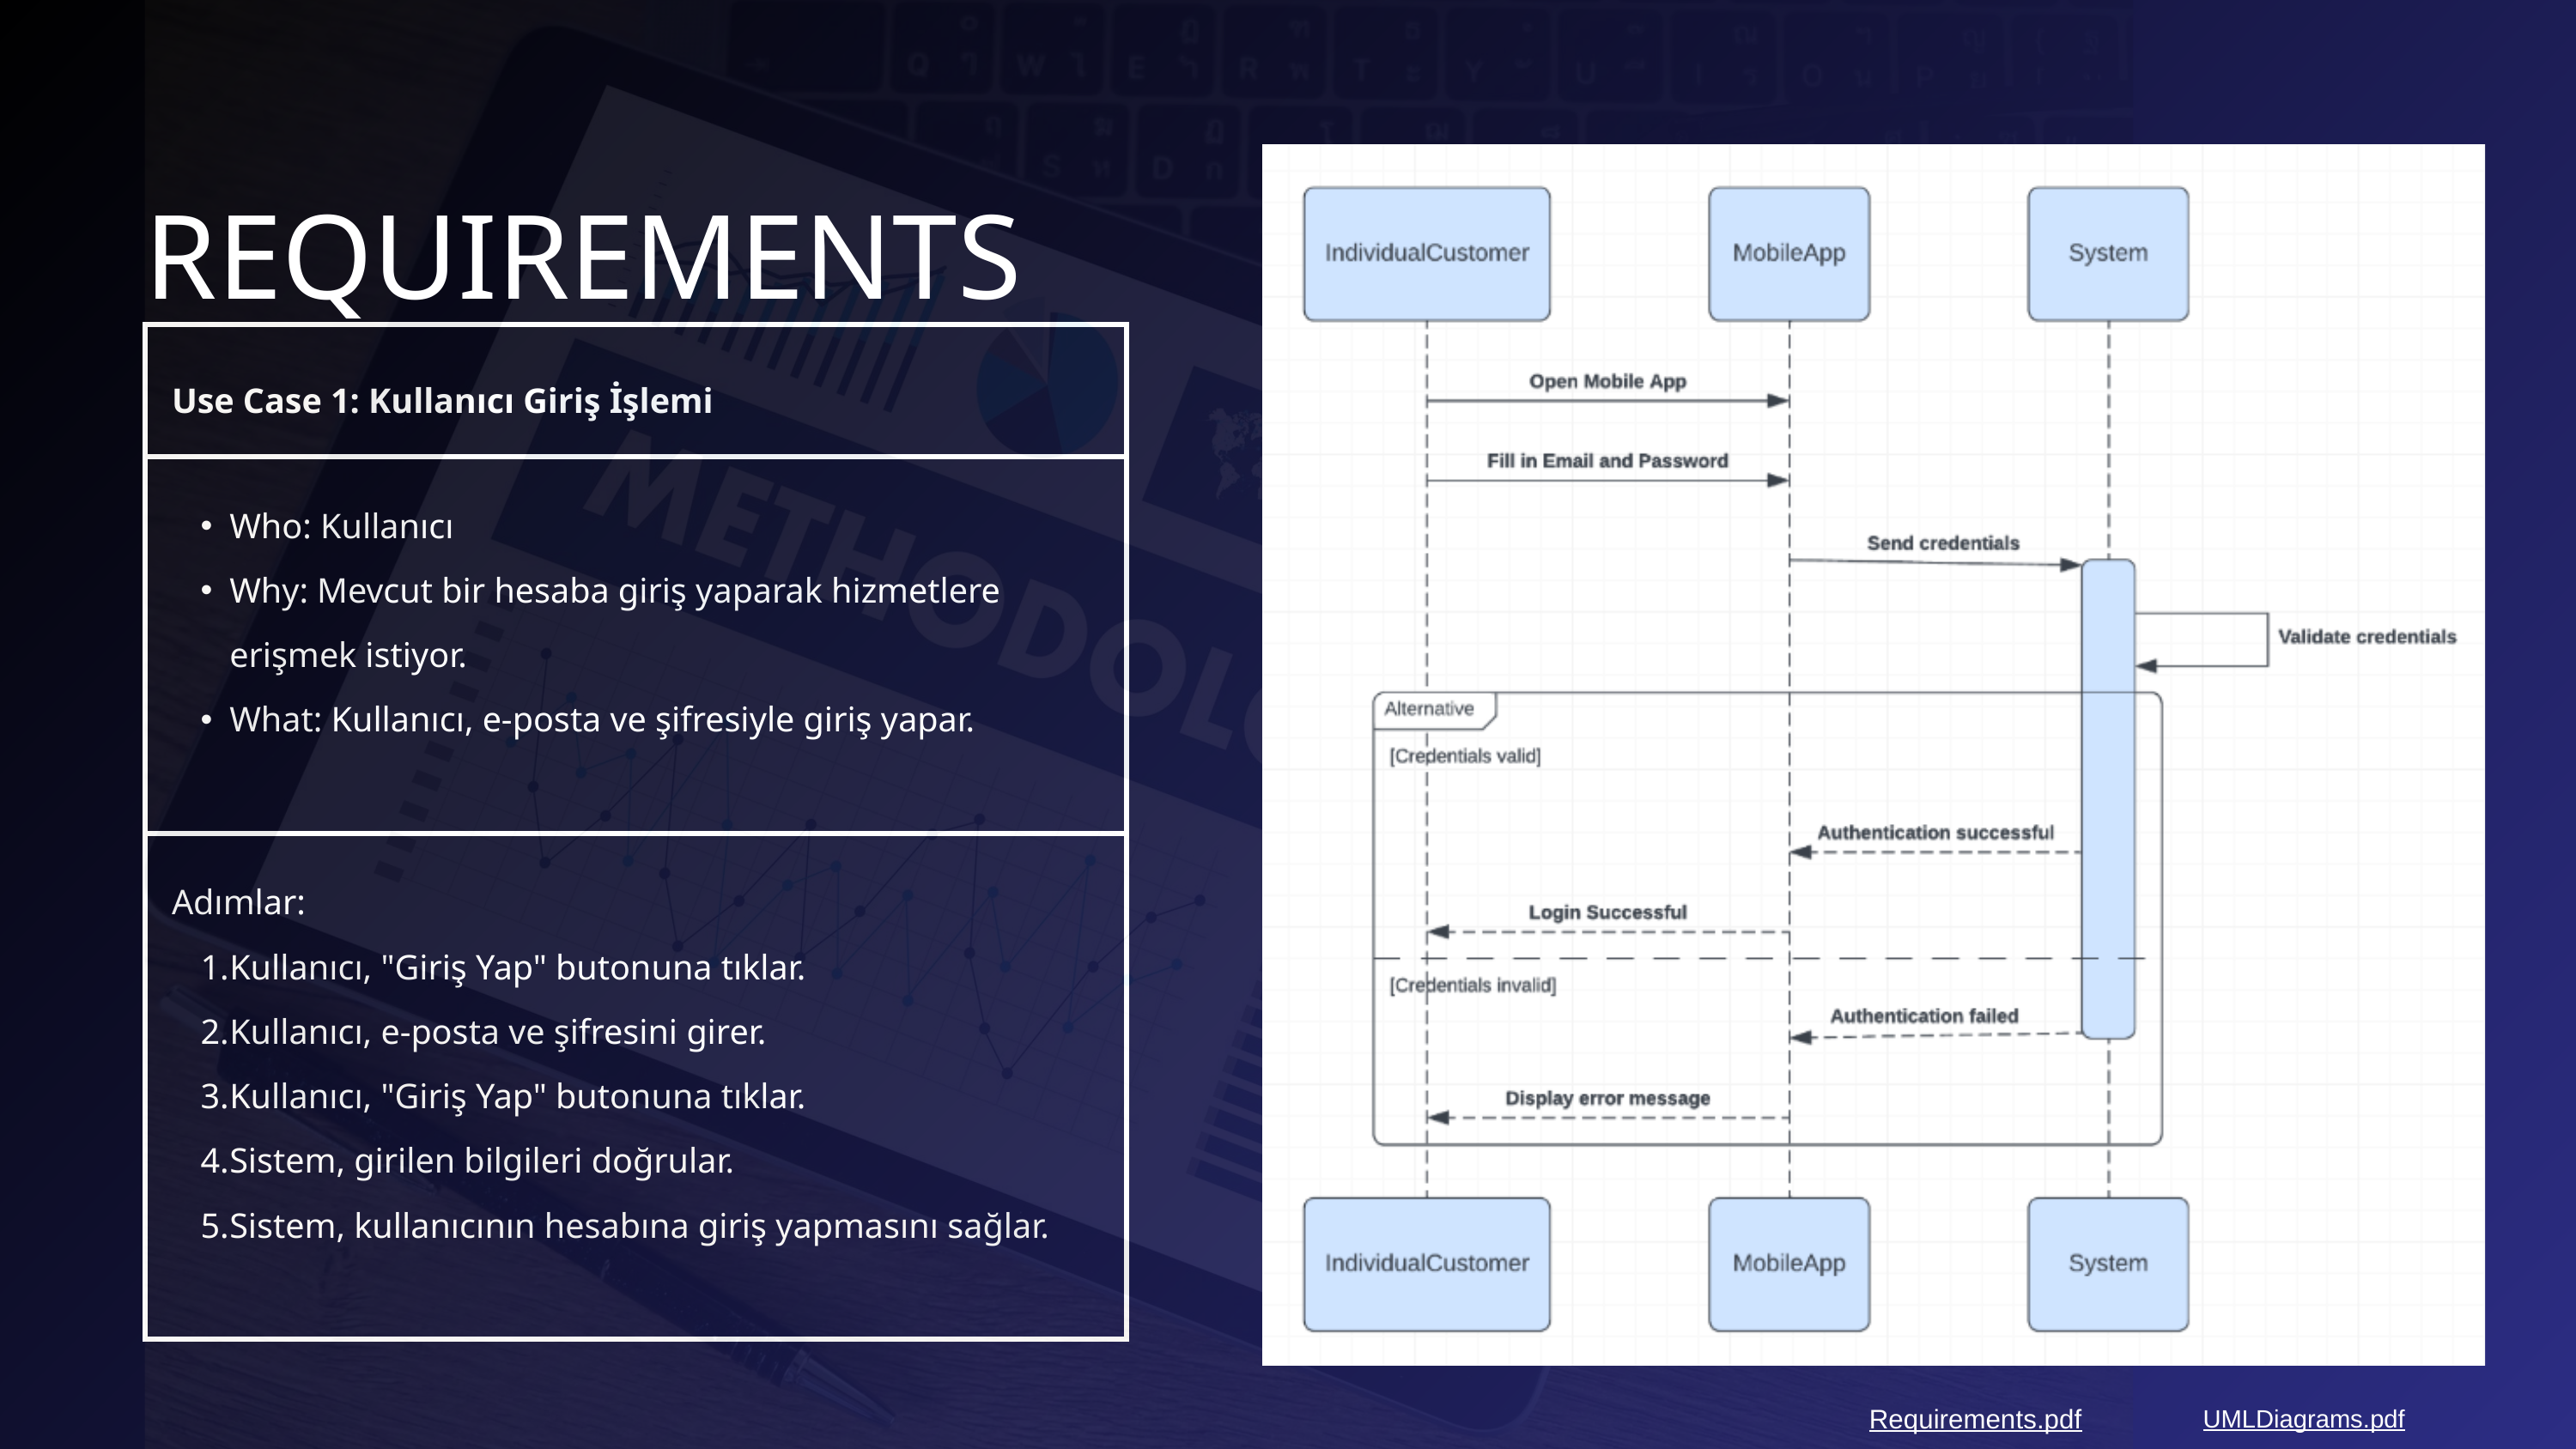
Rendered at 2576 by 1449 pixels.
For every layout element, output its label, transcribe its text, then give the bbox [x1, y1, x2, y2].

text_box Requirements.pdf [1856, 1389, 2279, 1447]
text_box UMLDiagrams.pdf [2190, 1390, 2576, 1446]
text_box [144, 324, 2134, 1449]
text_box [144, 0, 2134, 144]
text_box [1262, 144, 2486, 1366]
text_box REQUIREMENTS [144, 127, 1332, 324]
